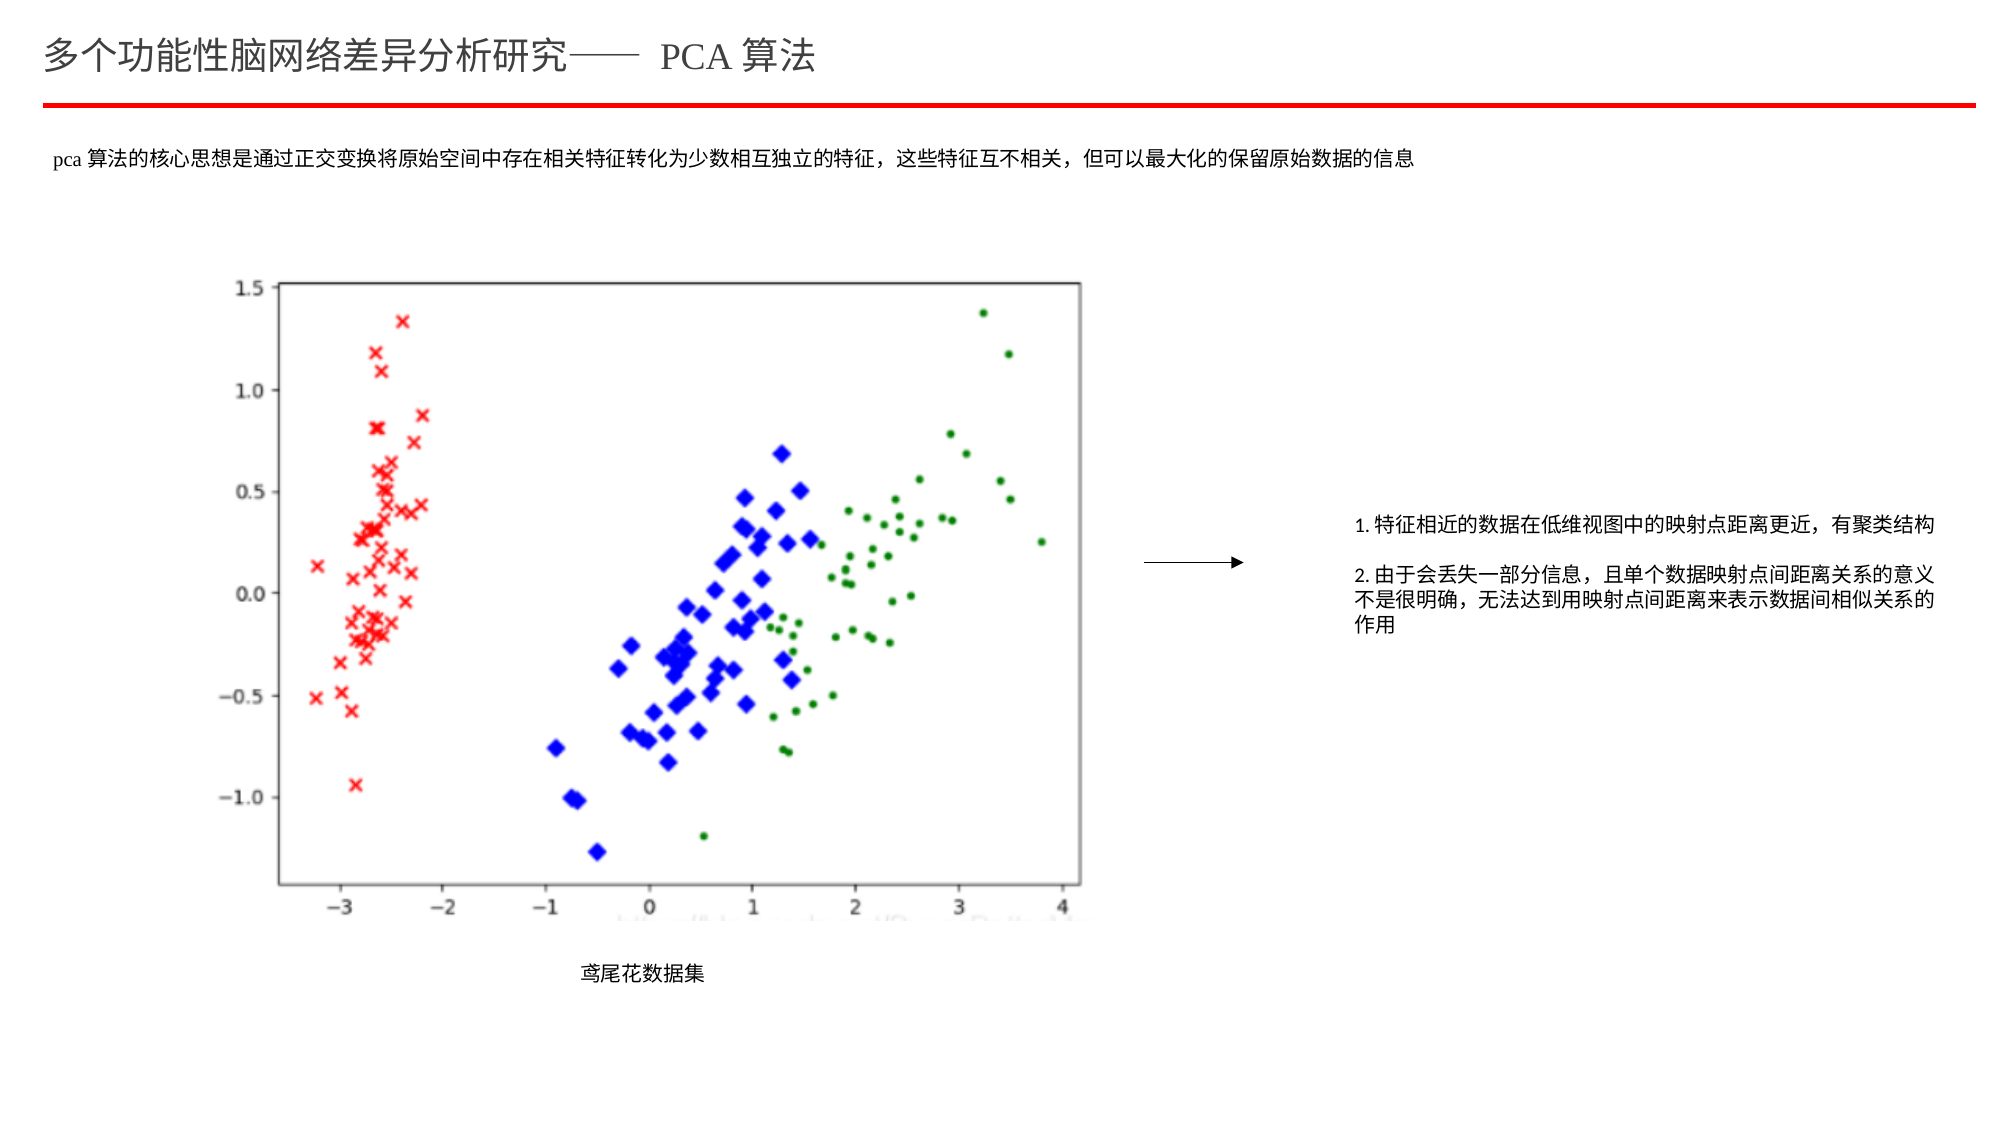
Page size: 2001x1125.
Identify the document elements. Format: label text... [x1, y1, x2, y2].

picture [208, 267, 1095, 921]
text_box 1.特征相近的数据在低维视图中的映射点距离更近，有聚类结构 2.由于会丢失一部分信息，且单个数据映射点间距离关系的意义不是很明确，无法达到用映射点间距离来表示数据间相似关系的作用 [1339, 504, 1960, 645]
text_box pca算法的核心思想是通过正交变换将原始空间中存在相关特征转化为少数相互独立的特征，这些特征互不相关，但可以最大化的保留原始数据的信息 [38, 138, 1433, 178]
text_box 鸢尾花数据集 [565, 952, 1004, 993]
text_box 多个功能性脑网络差异分析研究—— PCA算法 [42, 22, 1041, 88]
